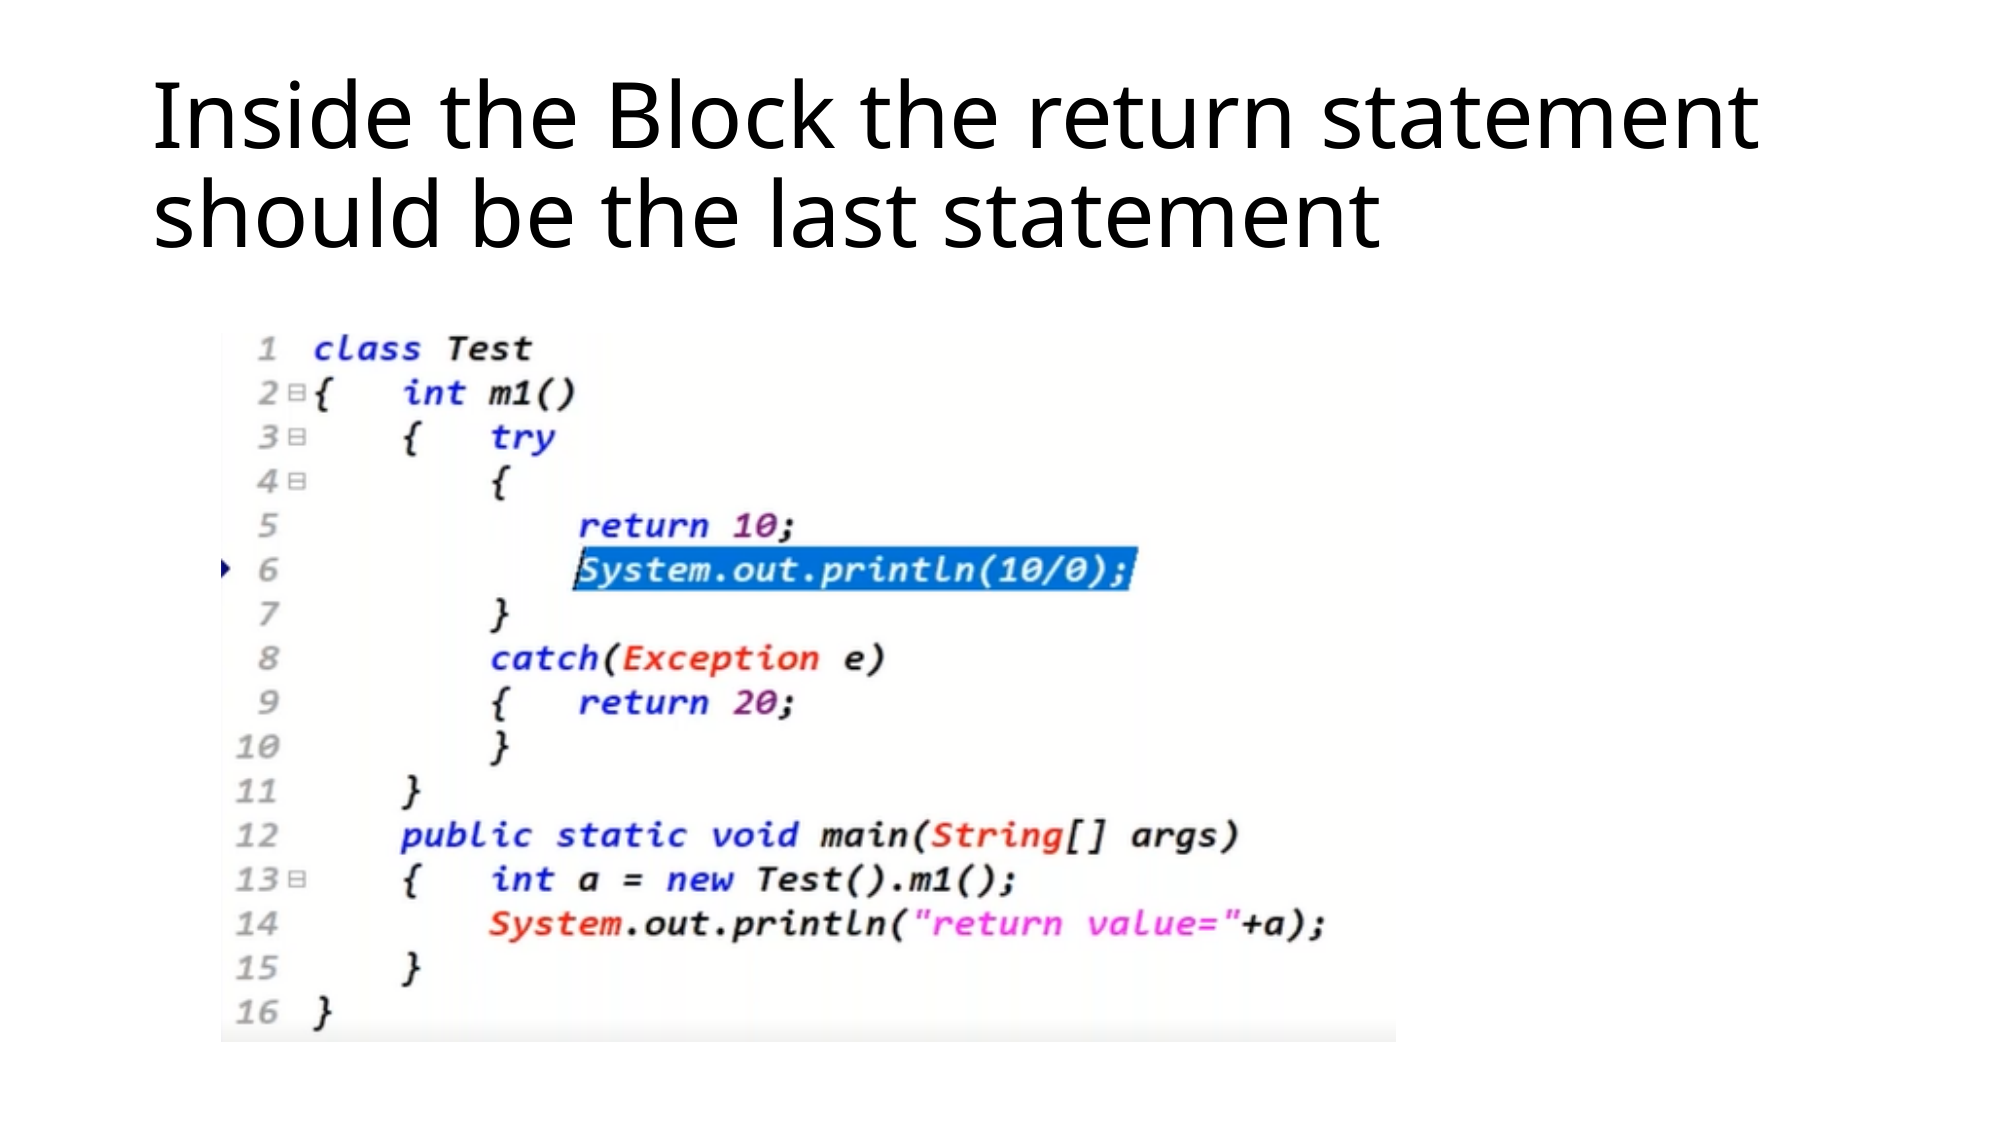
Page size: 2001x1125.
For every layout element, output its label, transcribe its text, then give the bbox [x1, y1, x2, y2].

title Inside the Block the return statement should be the last statement [137, 59, 1863, 278]
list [221, 333, 1396, 1042]
